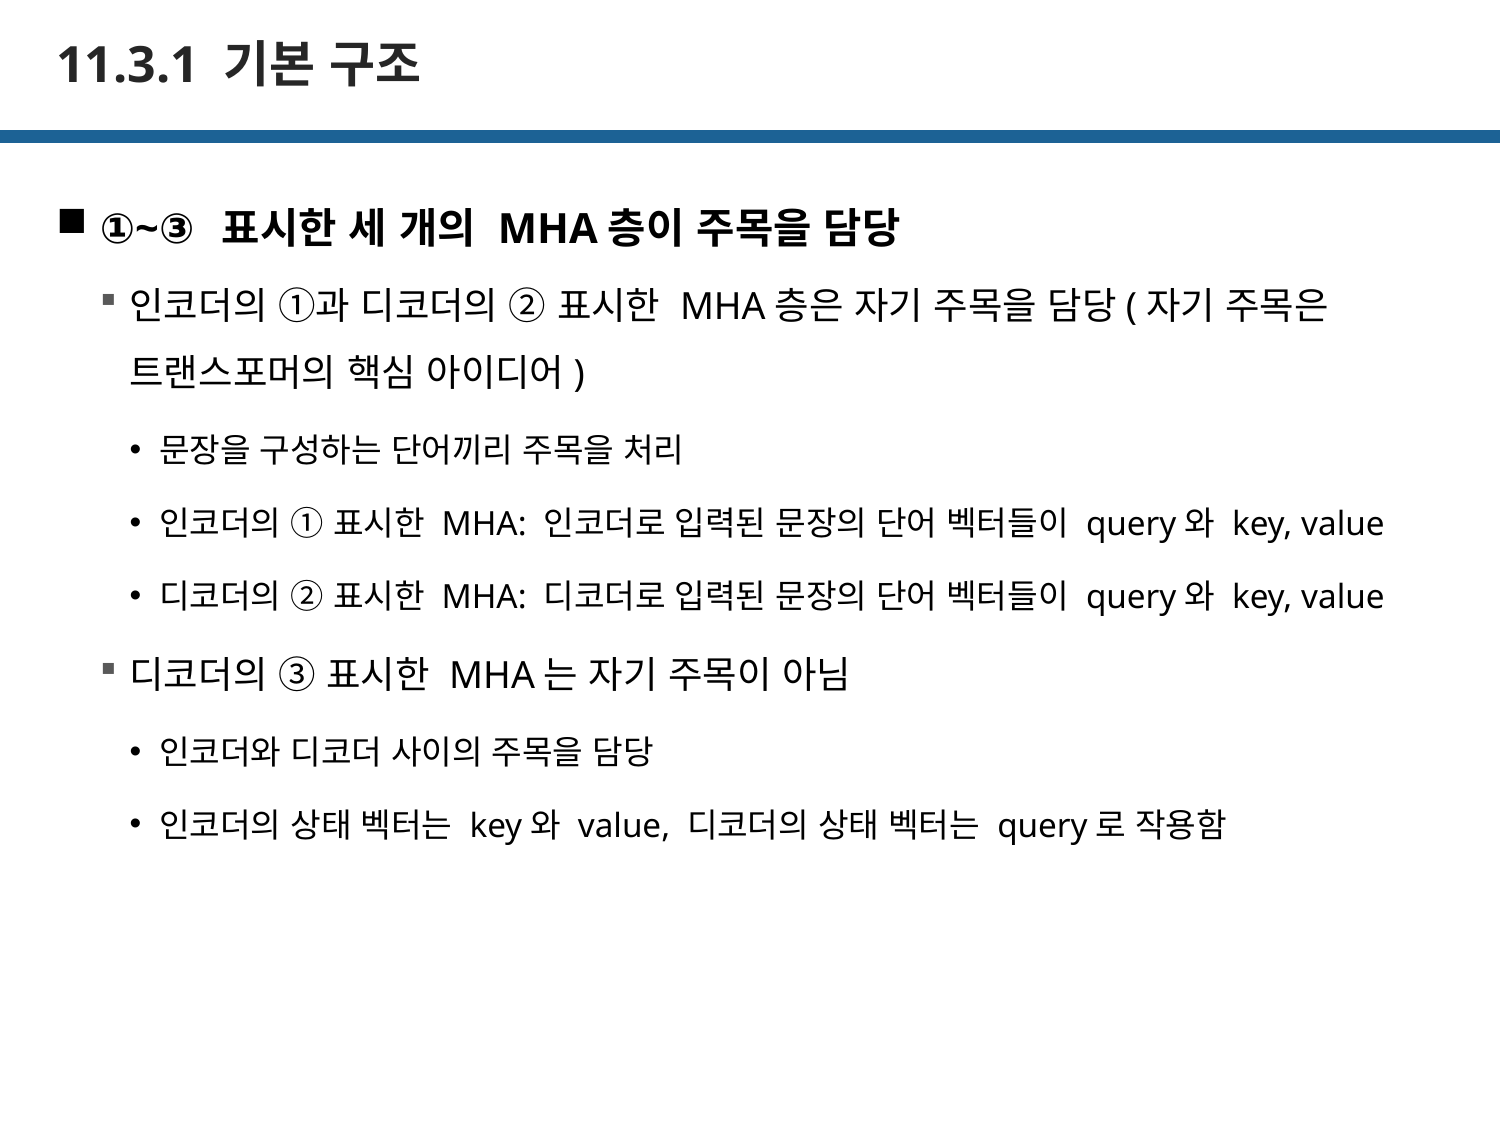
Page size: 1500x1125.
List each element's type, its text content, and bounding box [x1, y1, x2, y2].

list ①~③ 표시한 세 개의 MHA층이 주목을 담당 인코더의 ①과 디코더의 ② 표시한 MHA층은 자기 주목을 담당(자기 주목은 트랜스포머의 핵심 아이디어) 문장을 구성하는 단어끼리 주목을 처리 인코더의 ① 표시한 MHA: 인코더로 입력된 문장의 단어 벡터들이 query와 key, value 디코더의 ② 표시한 MHA: 디코더로 입력된 문장의 단어 벡터들이 query와 key, value 디코더의 ③ 표시한 MHA는 자기 주목이 아님 인코더와 디코더 사이의 주목을 담당 인코더의 상태 벡터는 key와 value, 디코더의 상태 벡터는 query로 작용함 [41, 169, 1459, 1067]
title 11.3.1 기본 구조 [41, 17, 1282, 108]
